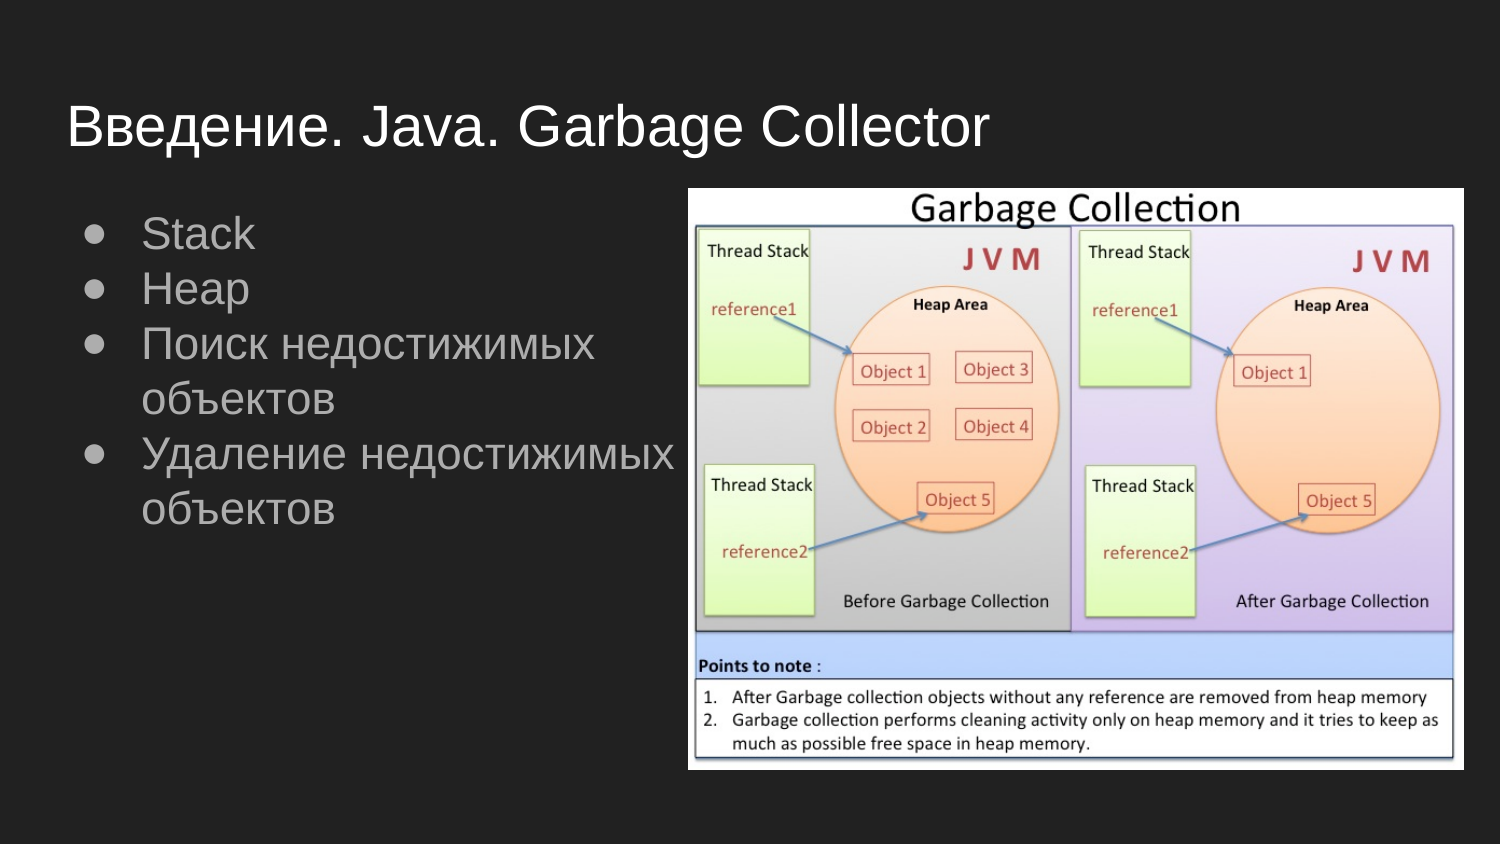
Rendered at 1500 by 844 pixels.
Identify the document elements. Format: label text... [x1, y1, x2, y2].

title Введение. Java. Garbage Collector [51, 72, 1449, 167]
picture [688, 188, 1464, 771]
list Stack Heap Поиск недостижимых объектов Удаление недостижимых объектов [51, 189, 686, 750]
